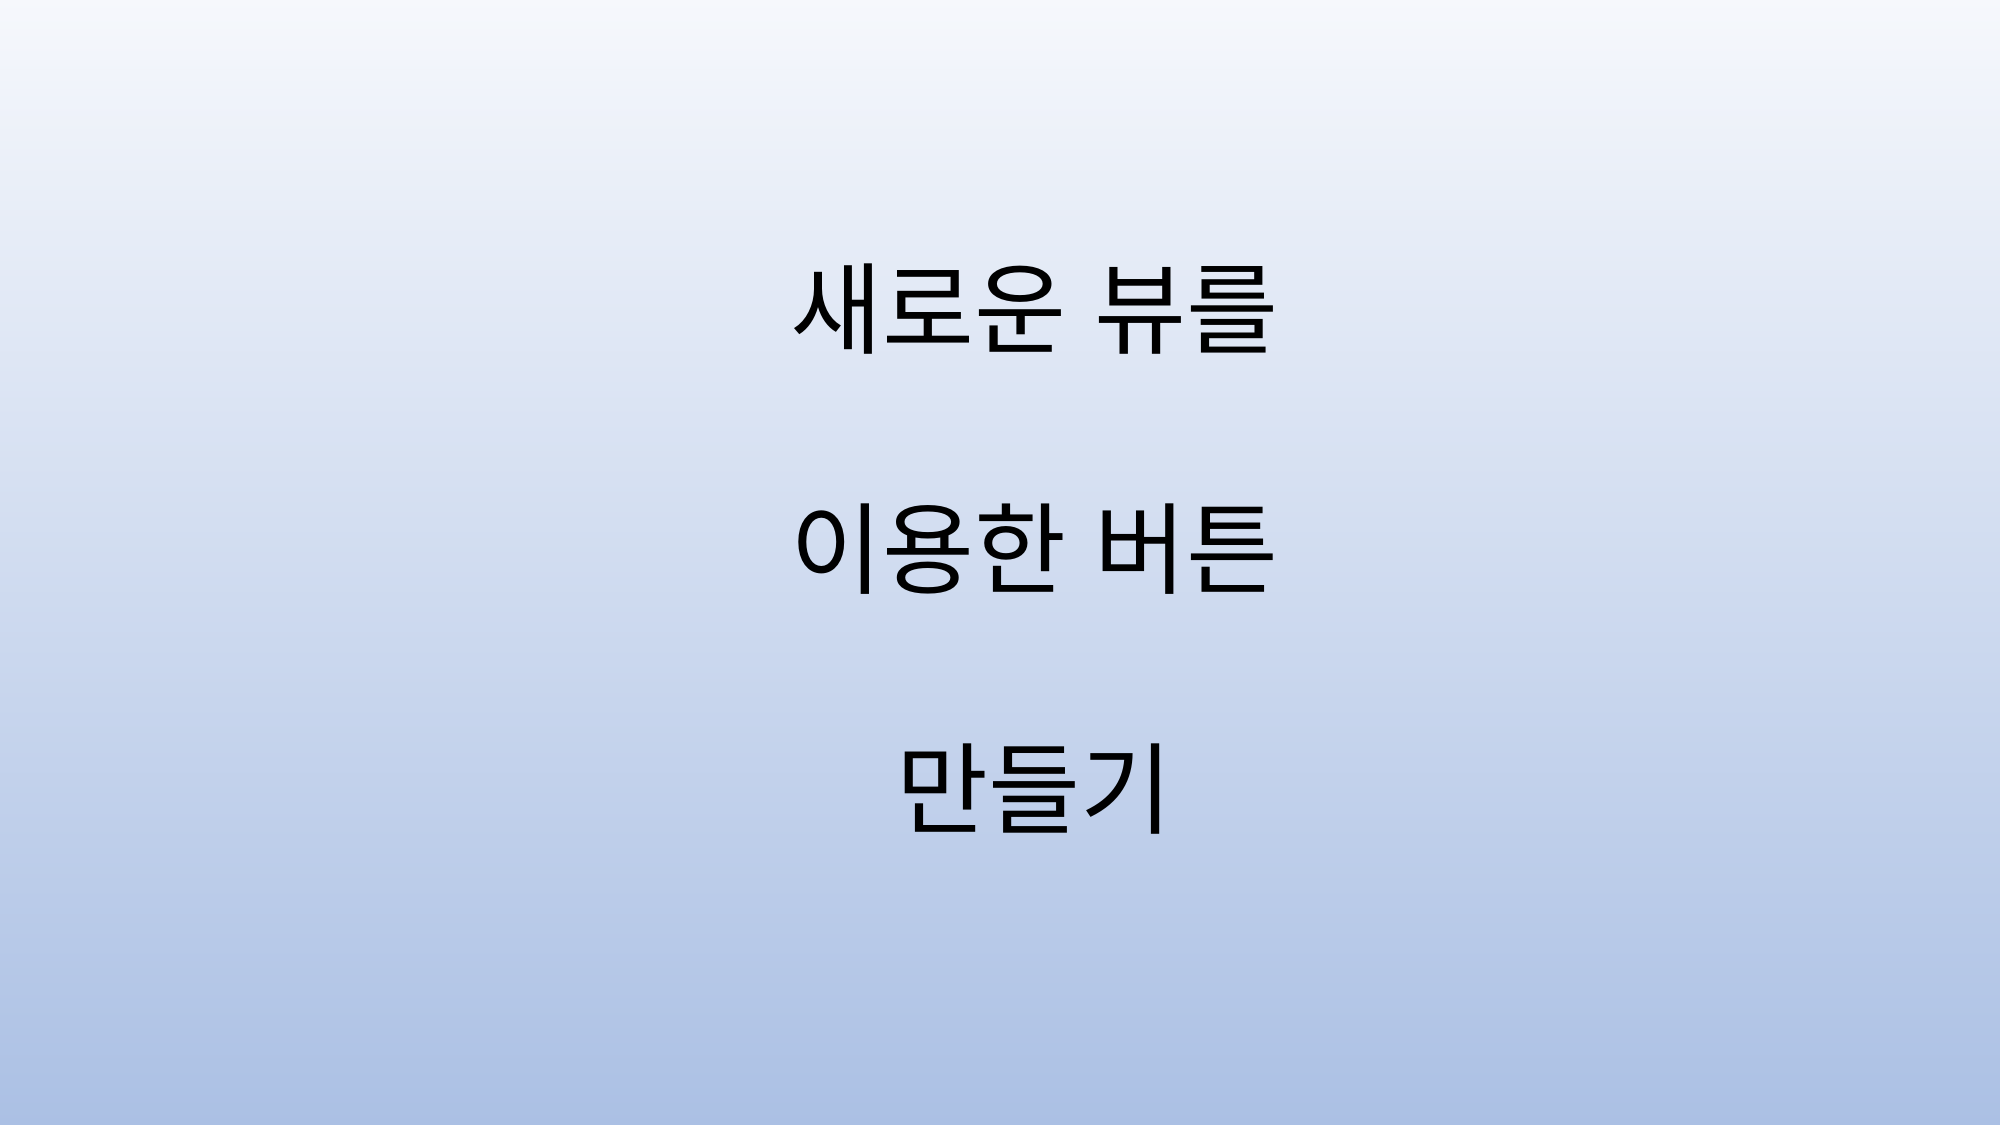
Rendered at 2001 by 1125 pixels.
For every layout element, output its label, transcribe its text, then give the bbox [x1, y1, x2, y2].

text_box 새로운 뷰를 이용한 버튼 만들기 [443, 239, 1626, 854]
